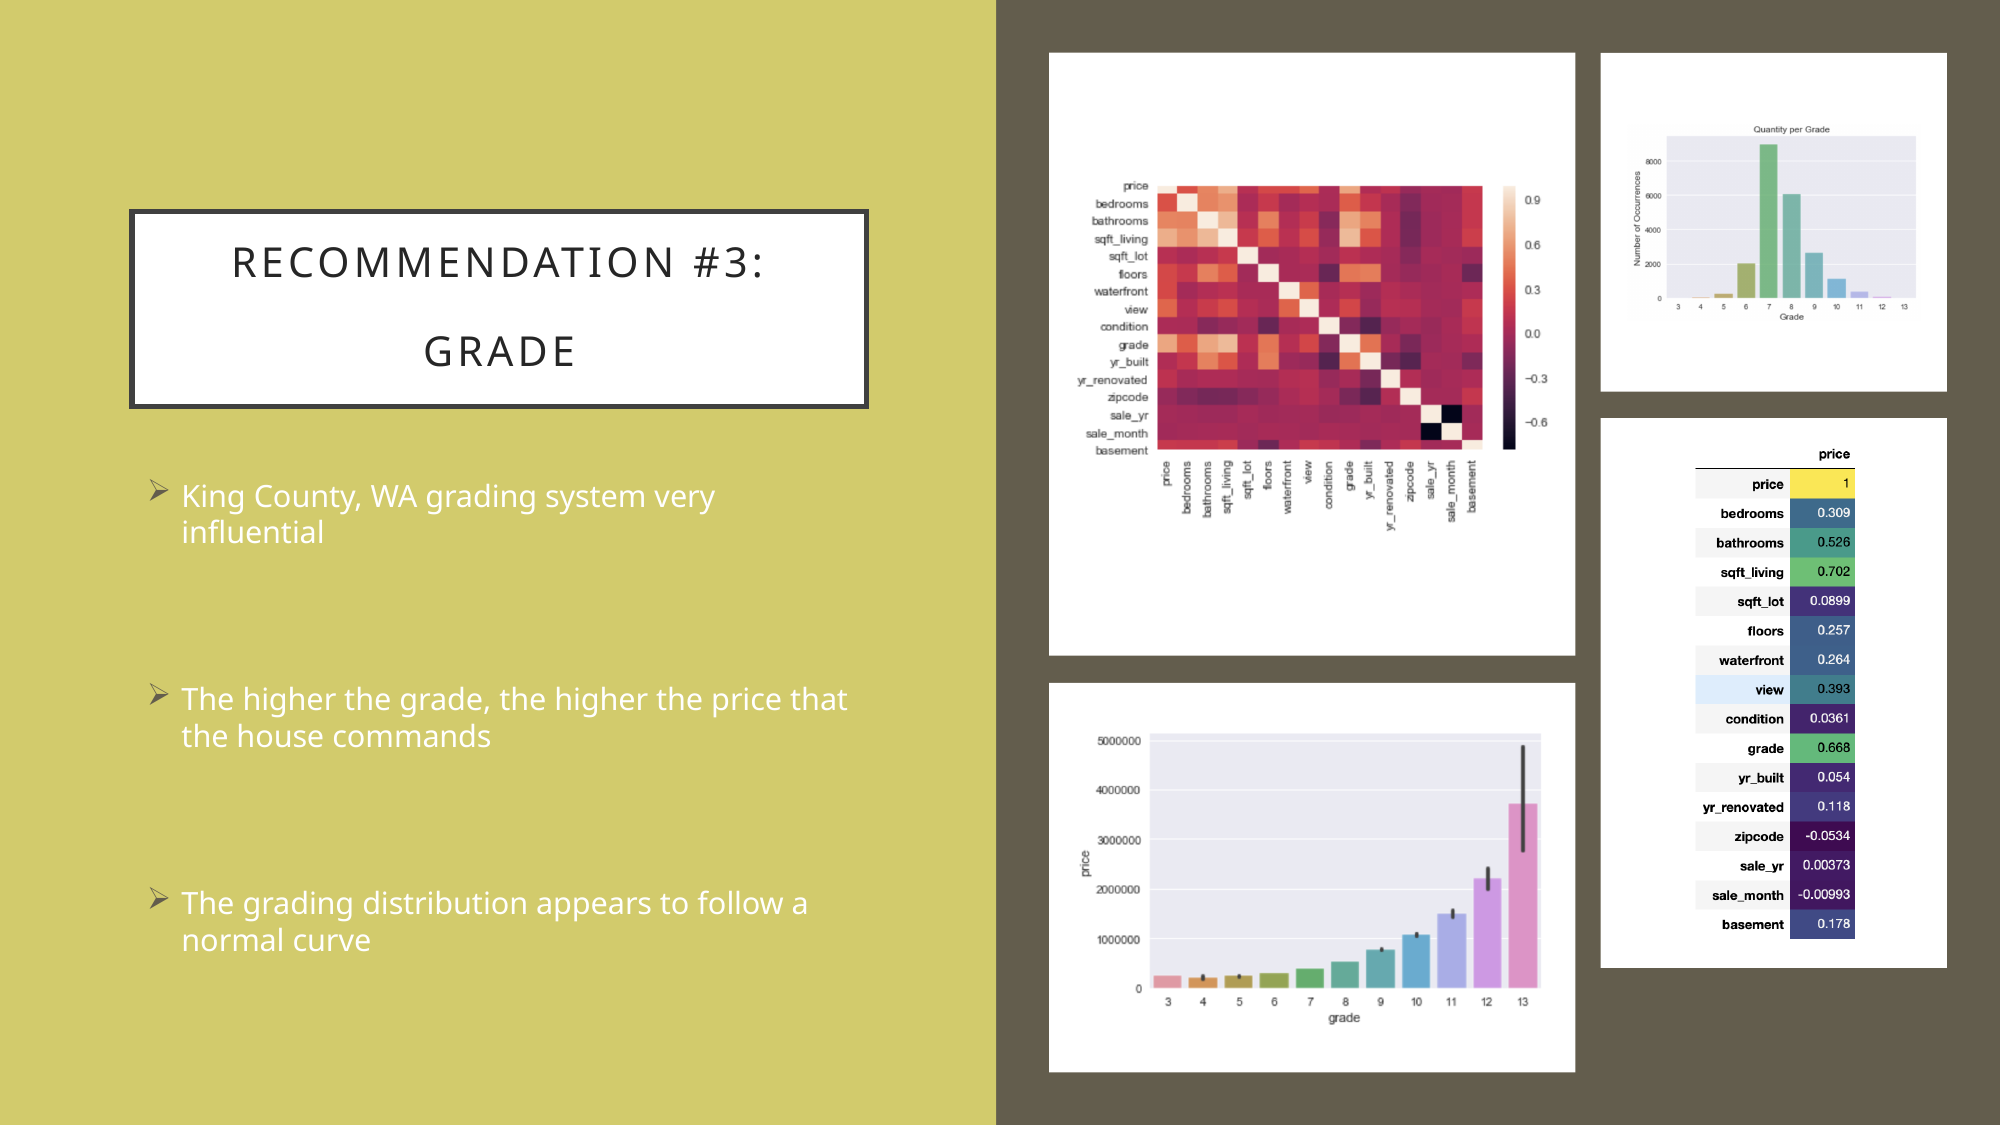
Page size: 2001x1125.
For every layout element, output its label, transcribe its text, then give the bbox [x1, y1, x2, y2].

text_box [0, 0, 997, 1125]
text_box [1048, 682, 1576, 1073]
text_box [1048, 52, 1576, 657]
picture [1693, 445, 1855, 942]
text_box [1600, 52, 1948, 393]
picture [1627, 124, 1921, 321]
title Recommendation #3: grade [129, 209, 869, 409]
text_box [1600, 417, 1948, 969]
list King County, WA grading system very influential The higher the grade, the higher the price that the house commands The grading distribution appears to follow a normal curve [131, 468, 867, 969]
picture [1076, 726, 1549, 1030]
picture [1076, 176, 1549, 532]
